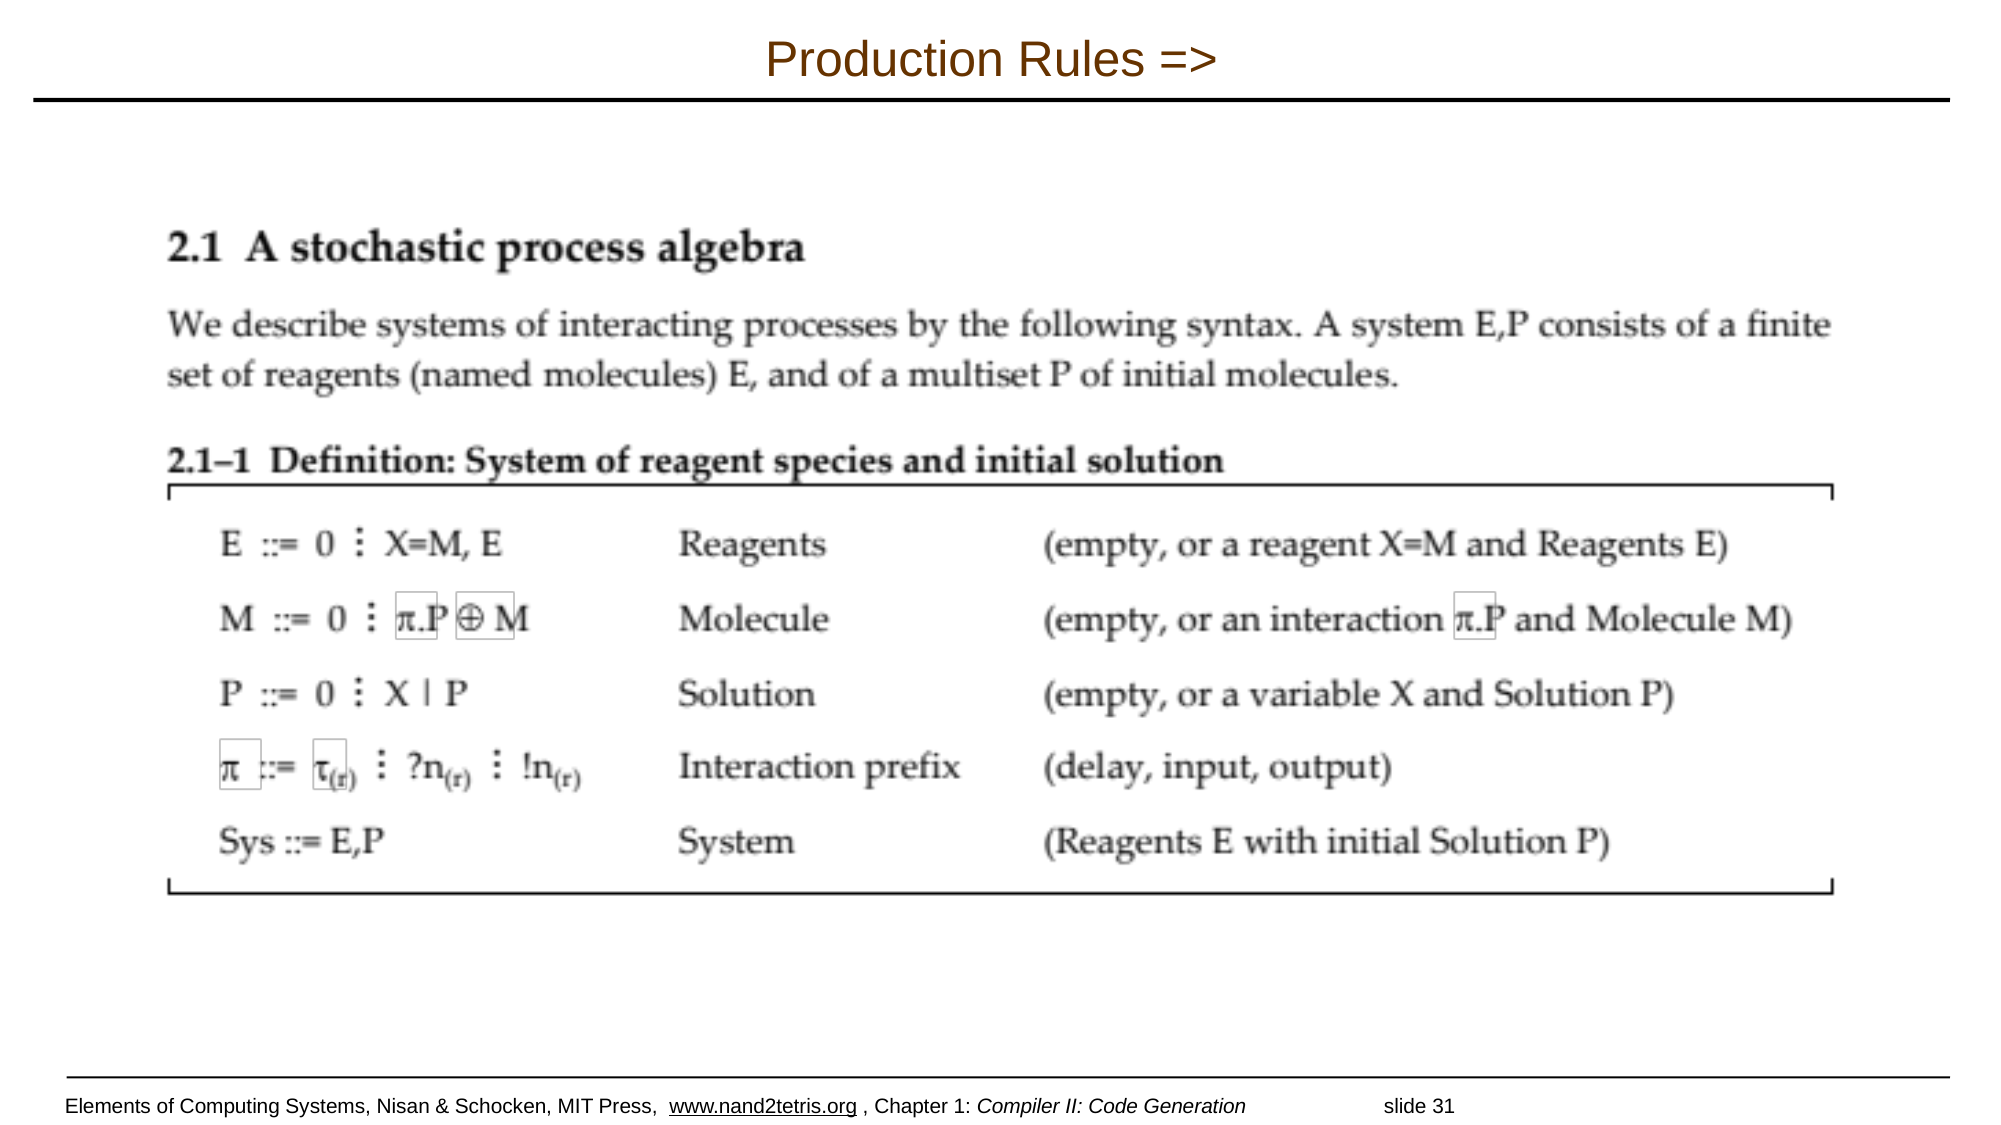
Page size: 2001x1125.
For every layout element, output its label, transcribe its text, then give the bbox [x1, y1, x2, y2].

title Production Rules => [33, 12, 1950, 100]
picture [140, 212, 1860, 913]
